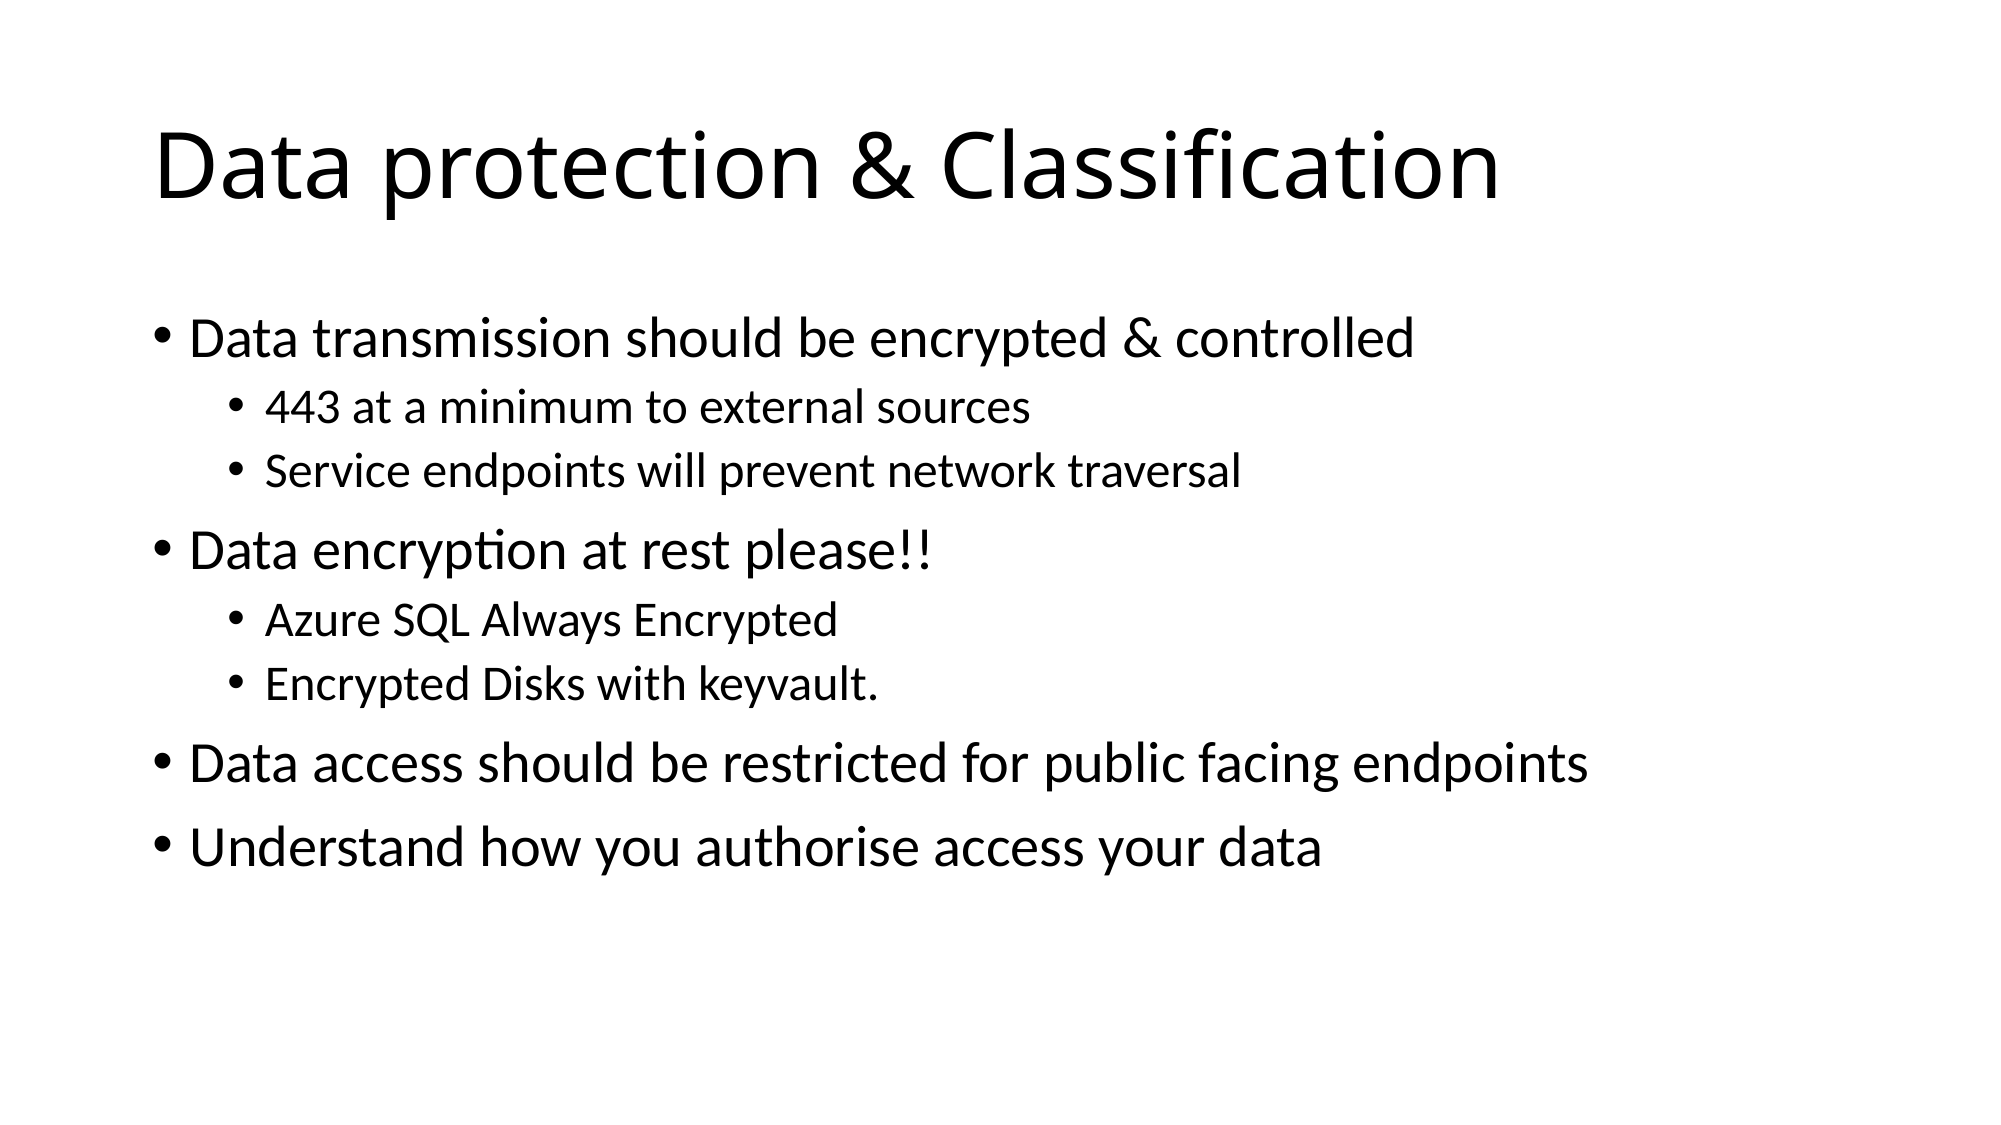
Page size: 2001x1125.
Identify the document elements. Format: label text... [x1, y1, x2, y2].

title Data protection & Classification [137, 59, 1863, 278]
list Data transmission should be encrypted & controlled 443 at a minimum to external sources Service endpoints will prevent network traversal Data encryption at rest please!! Azure SQL Always Encrypted Encrypted Disks with keyvault. Data access should be restricted for public facing endpoints Understand how you authorise access your data [137, 299, 1863, 1014]
